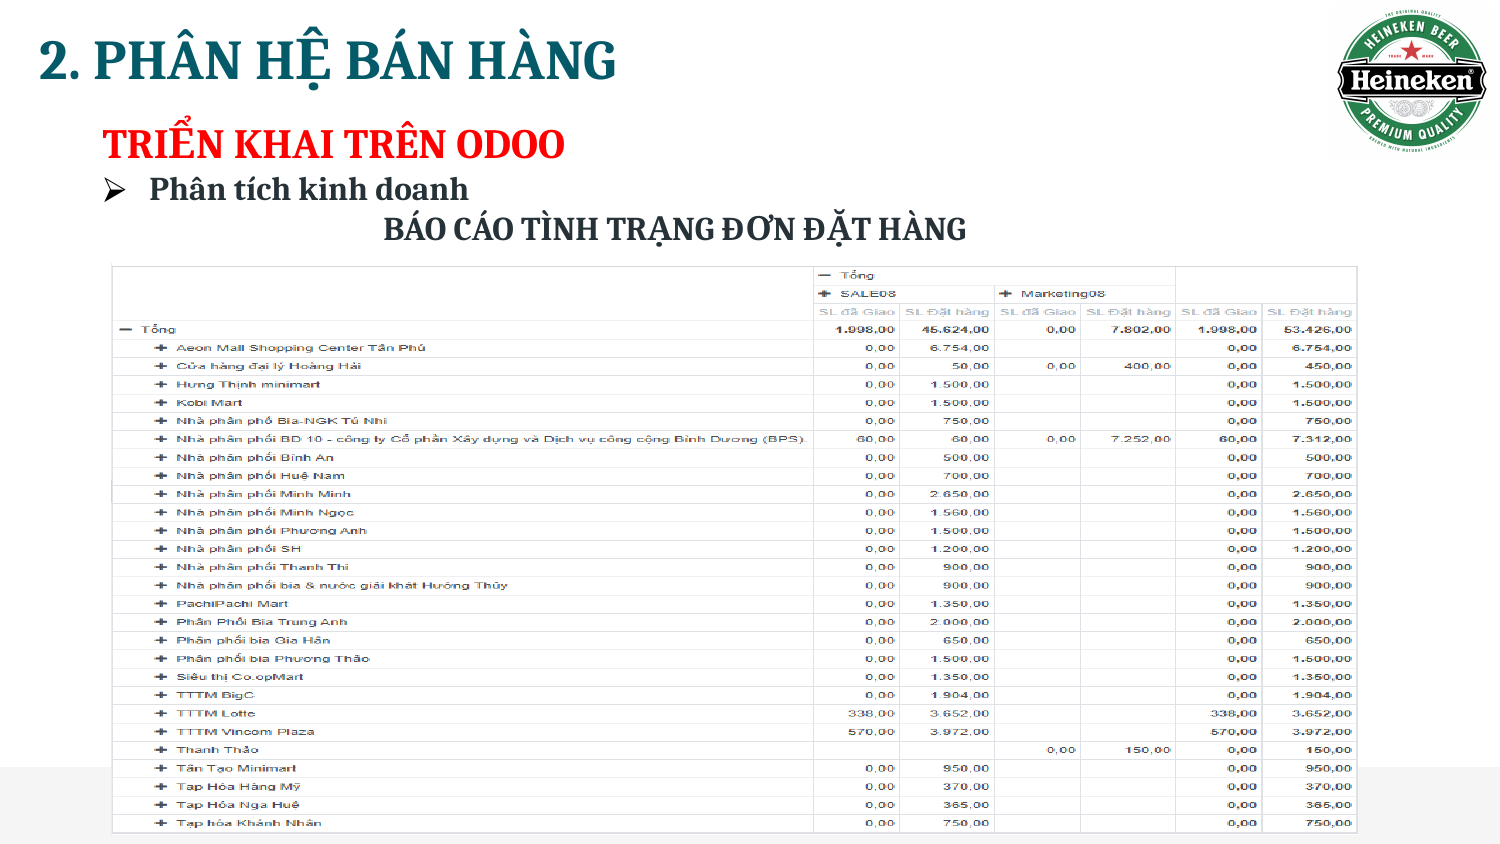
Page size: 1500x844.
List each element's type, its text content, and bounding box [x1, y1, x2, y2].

text_box TRIỂN KHAI TRÊN ODOO Phân tích kinh doanh BÁO CÁO TÌNH TRẠNG ĐƠN ĐẶT HÀNG [87, 109, 1263, 255]
picture [1330, 2, 1494, 160]
text_box 2. PHÂN HỆ BÁN HÀNG [24, 15, 800, 99]
picture [111, 263, 1358, 835]
